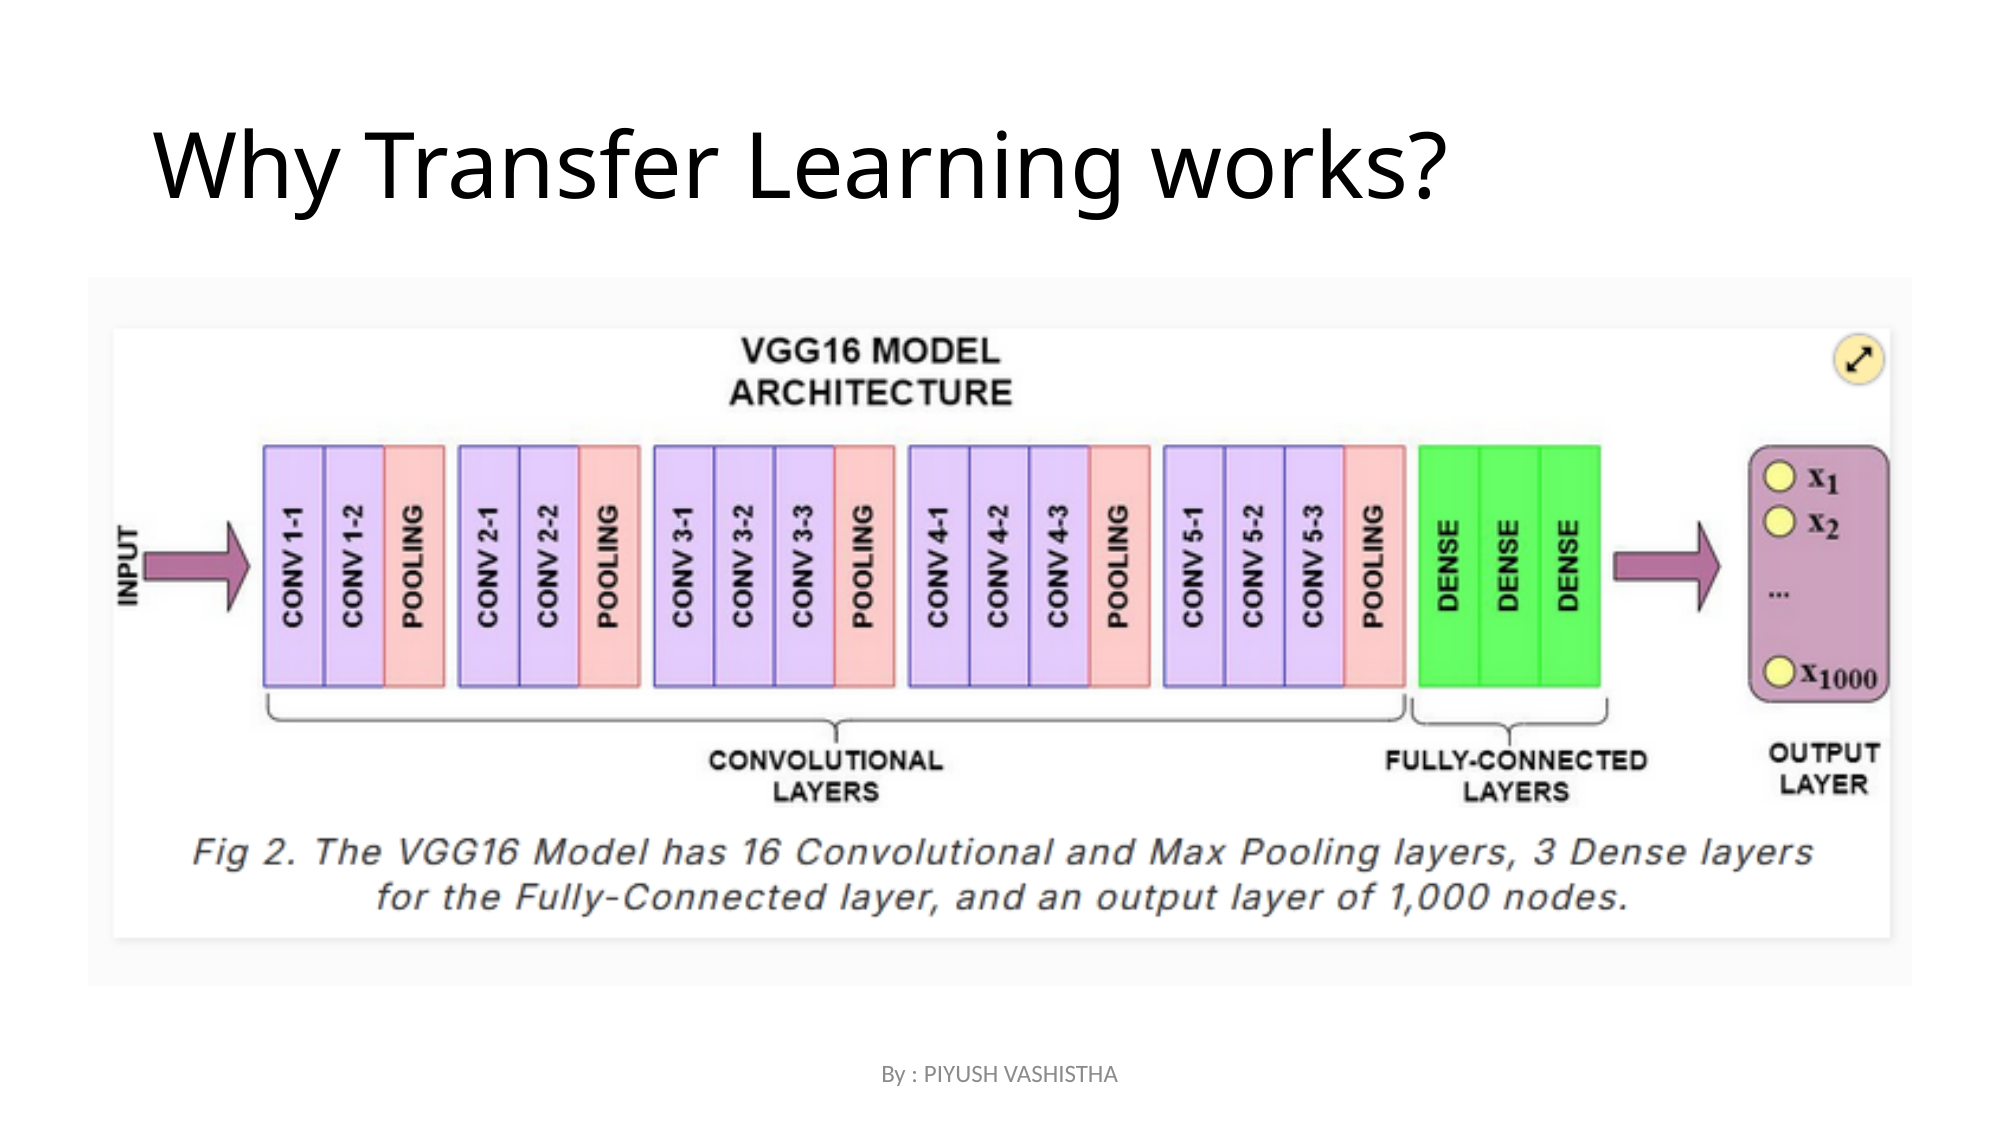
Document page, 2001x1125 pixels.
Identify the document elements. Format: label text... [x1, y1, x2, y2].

title Why Transfer Learning works? [137, 59, 1863, 277]
footer By : PIYUSH VASHISTHA [662, 1042, 1338, 1103]
picture [88, 277, 1912, 986]
